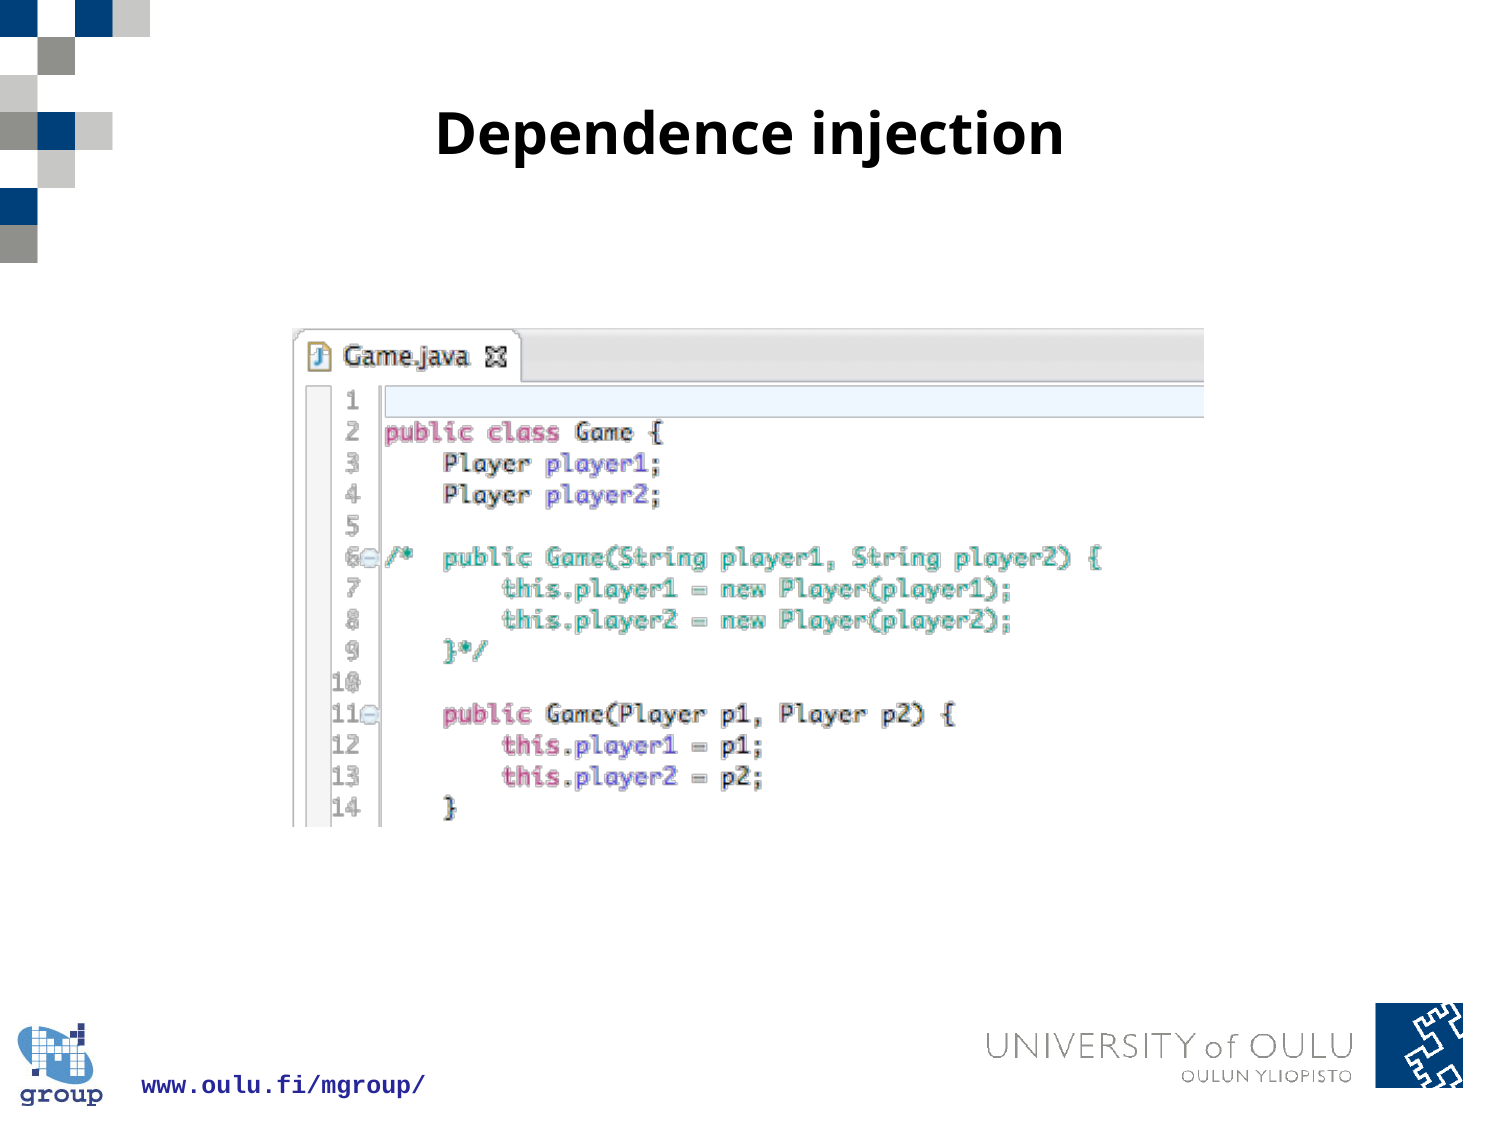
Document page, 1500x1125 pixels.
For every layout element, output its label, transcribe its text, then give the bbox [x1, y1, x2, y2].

picture [987, 1003, 1463, 1088]
title Dependence injection [112, 37, 1388, 225]
picture [0, 0, 150, 263]
picture [17, 1023, 103, 1106]
picture [292, 328, 1204, 828]
